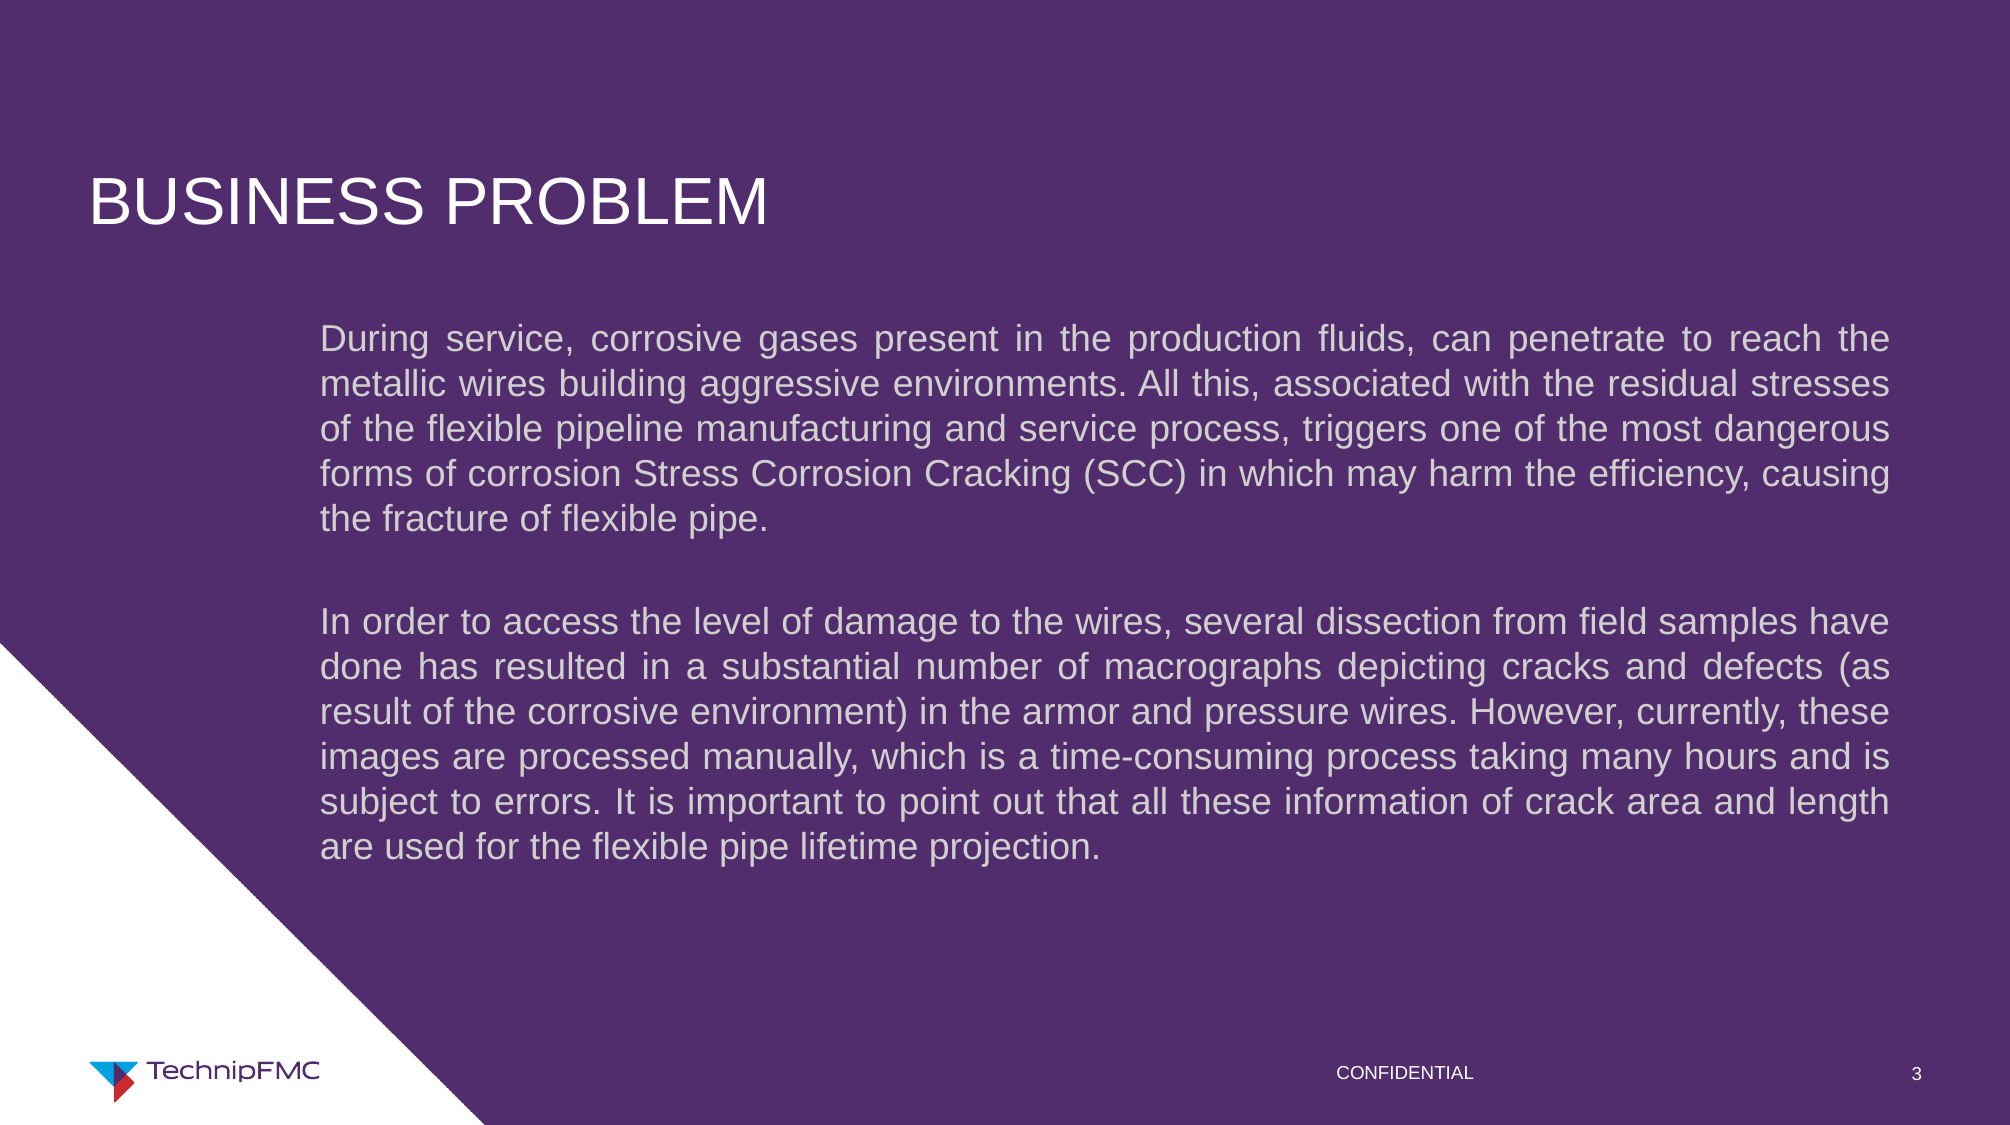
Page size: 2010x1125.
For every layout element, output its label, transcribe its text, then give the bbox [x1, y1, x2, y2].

footer CONFIDENTIAL [1336, 1027, 1609, 1083]
list During service, corrosive gases present in the production fluids, can penetrate to reach the metallic wires building aggressive environments. All this, associated with the residual stresses of the flexible pipeline manufacturing and service process, triggers one of the most dangerous forms of corrosion Stress Corrosion Cracking (SCC) in which may harm the efficiency, causing the fracture of flexible pipe. In order to access the level of damage to the wires, several dissection from field samples have done has resulted in a substantial number of macrographs depicting cracks and defects (as result of the corrosive environment) in the armor and pressure wires. However, currently, these images are processed manually, which is a time-consuming process taking many hours and is subject to errors. It is important to point out that all these information of crack area and length are used for the flexible pipe lifetime projection. [319, 314, 1891, 550]
picture [0, 0, 2010, 1125]
title BUSINESS PROBLEM [88, 90, 1298, 238]
